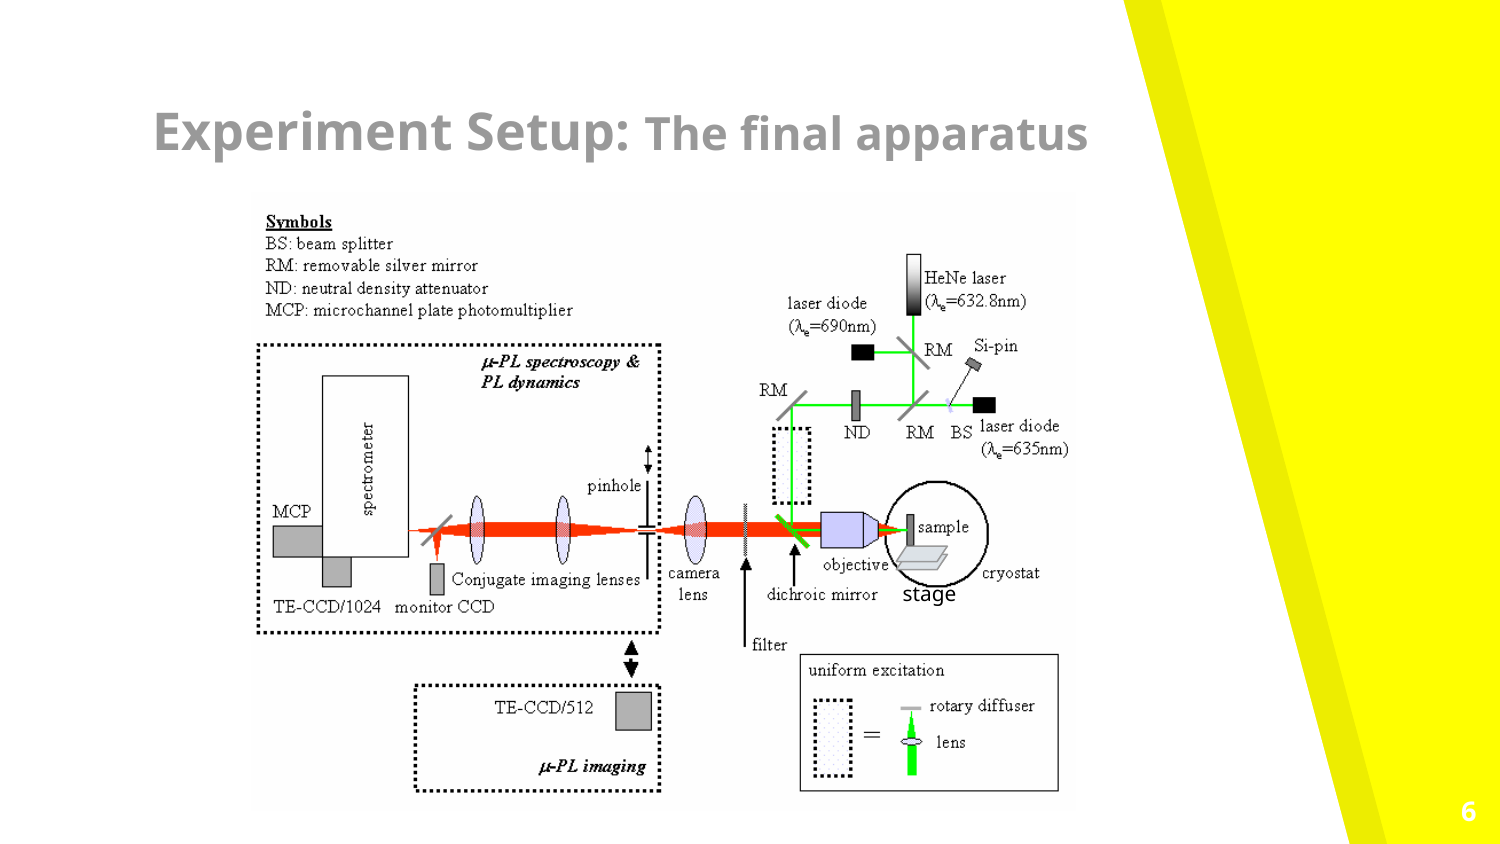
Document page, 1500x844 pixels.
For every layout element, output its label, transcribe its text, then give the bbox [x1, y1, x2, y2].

slide_number ‹#› [1401, 779, 1492, 844]
title Experiment Setup: The final apparatus [137, 109, 1161, 177]
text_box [251, 192, 1090, 811]
